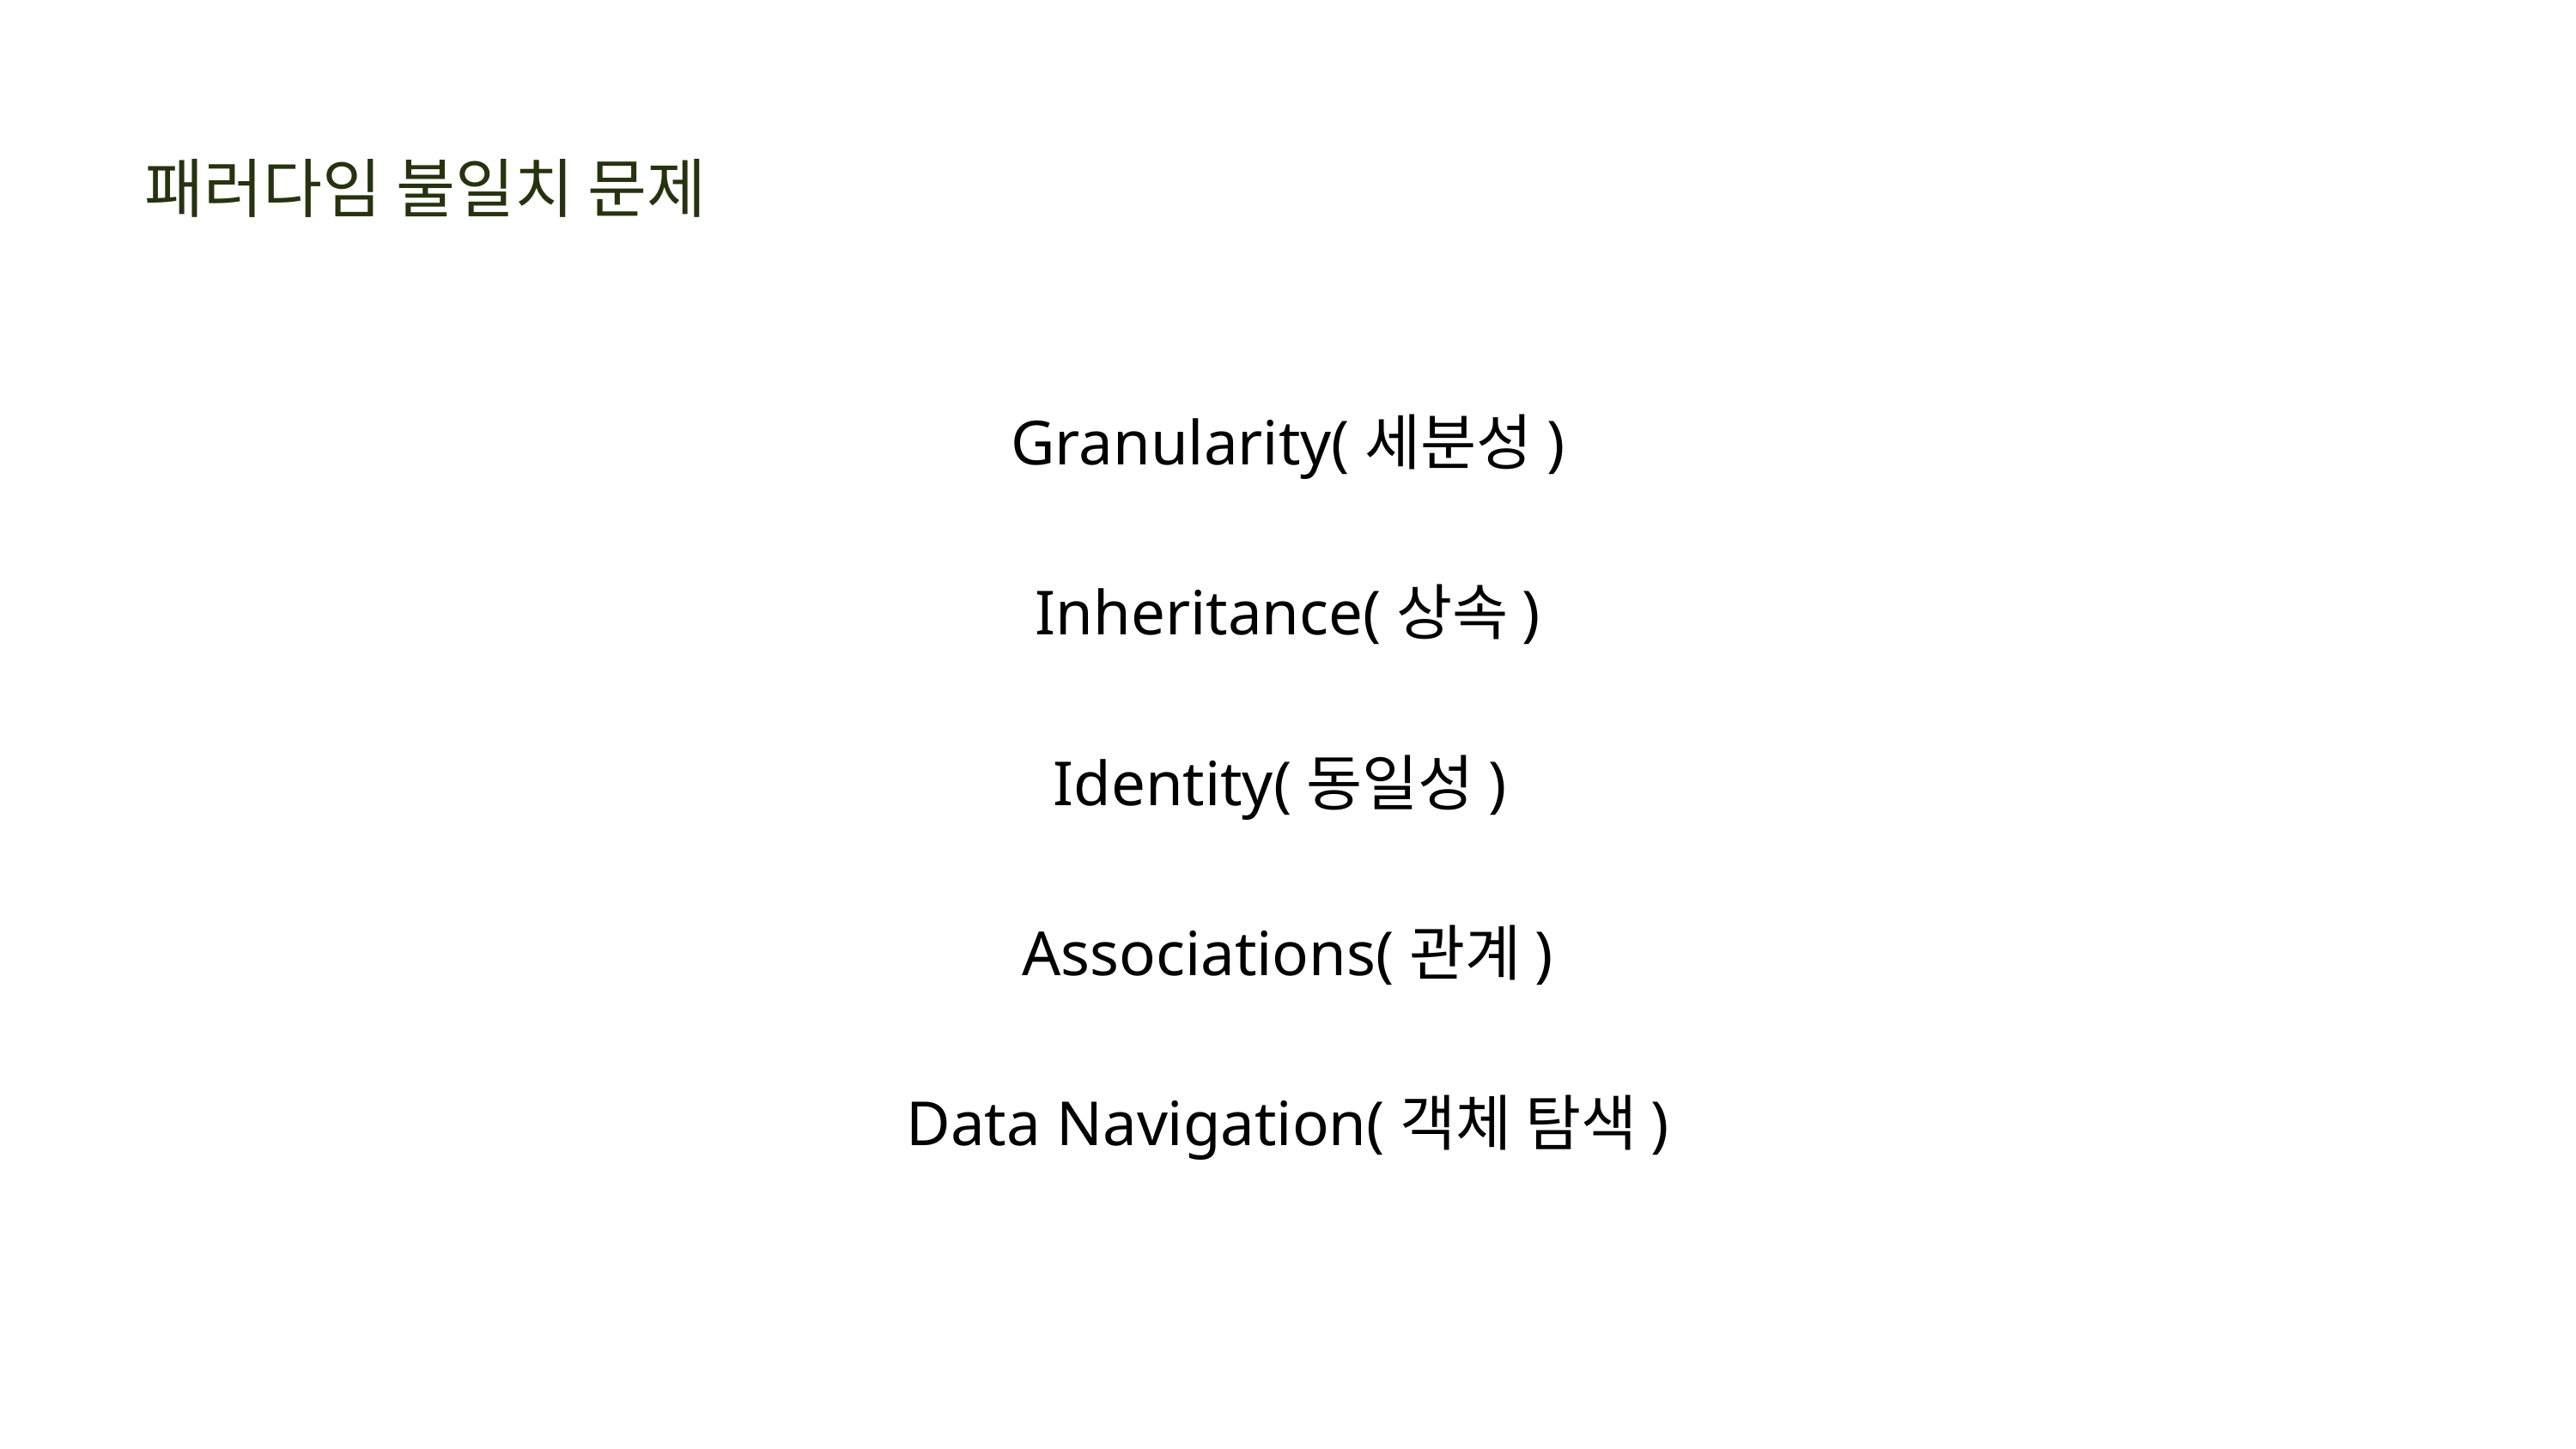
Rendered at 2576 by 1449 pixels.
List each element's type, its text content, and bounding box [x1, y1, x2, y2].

text_box Granularity(세분성) Inheritance(상속) Identity(동일성) Associations(관계) Data Navigation(객체 탐색) [847, 391, 1729, 1158]
text_box 패러다임 불일치 문제 [144, 135, 1660, 226]
